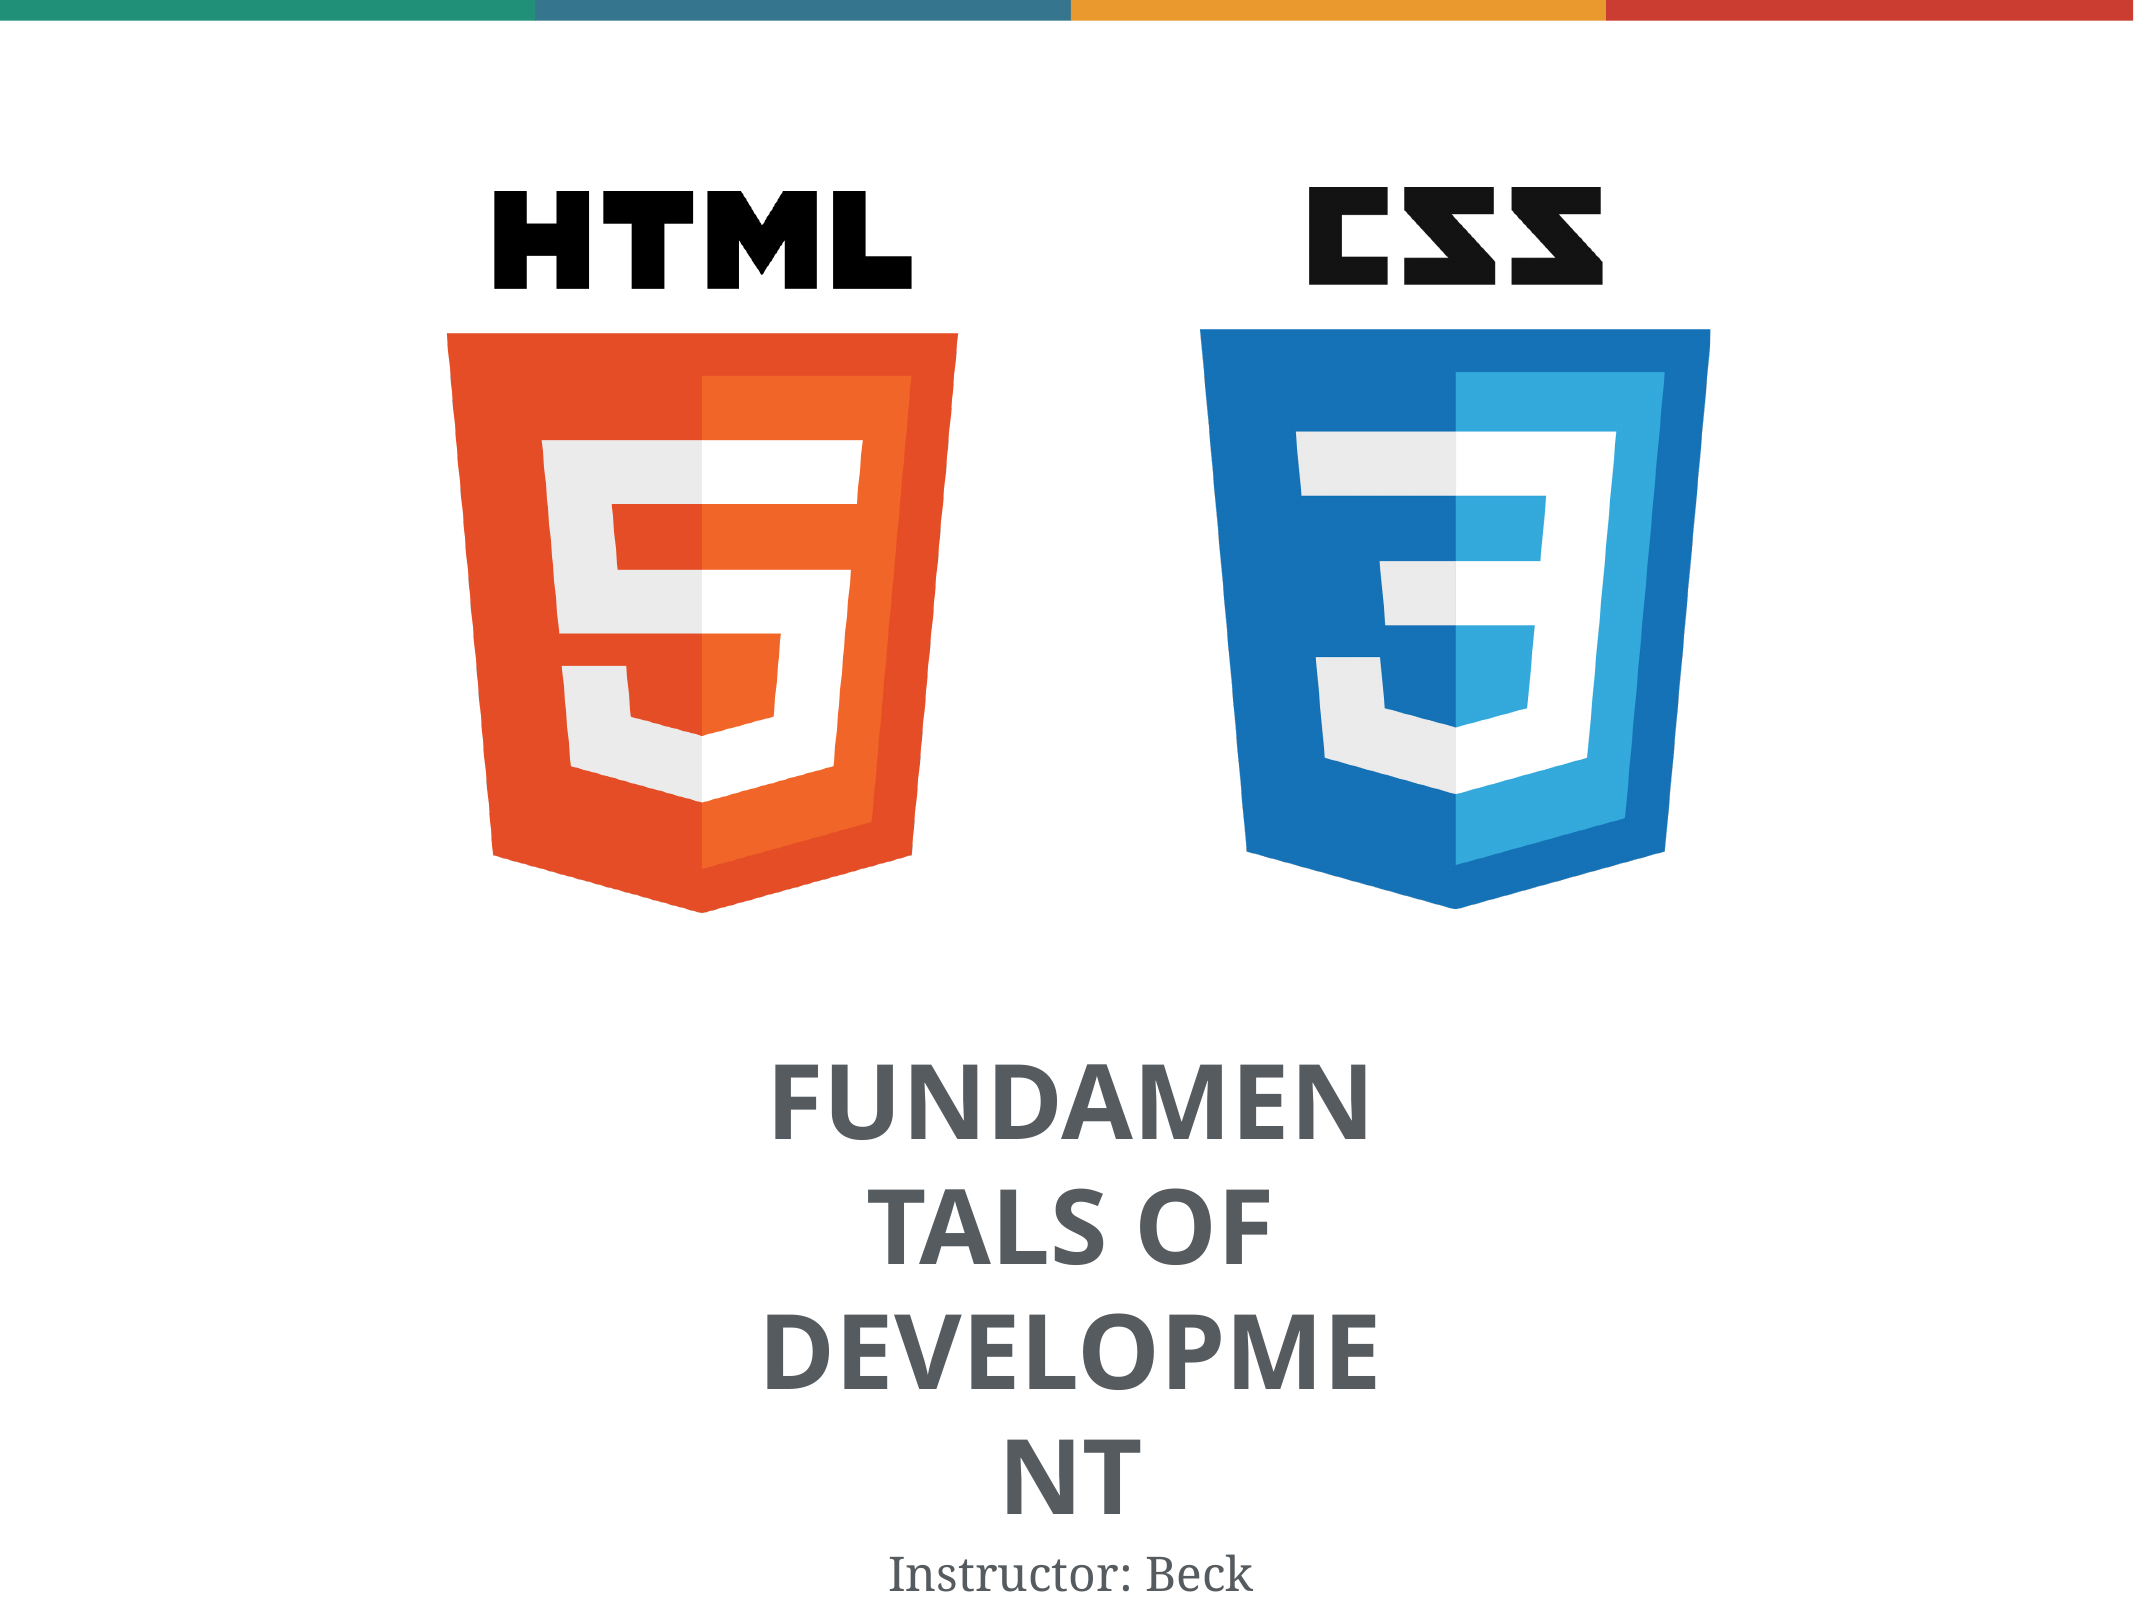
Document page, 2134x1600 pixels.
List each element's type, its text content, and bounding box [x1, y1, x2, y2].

text_box [1606, 0, 2134, 21]
text_box [535, 0, 1070, 21]
text_box [1200, 187, 1711, 909]
text_box [341, 191, 1063, 913]
text_box [1070, 0, 1606, 21]
text_box [0, 0, 535, 21]
text_box FUNDAMENTALS OF DEVELOPMENT Instructor: Beck Johnson Week 2 [744, 1035, 1398, 1600]
